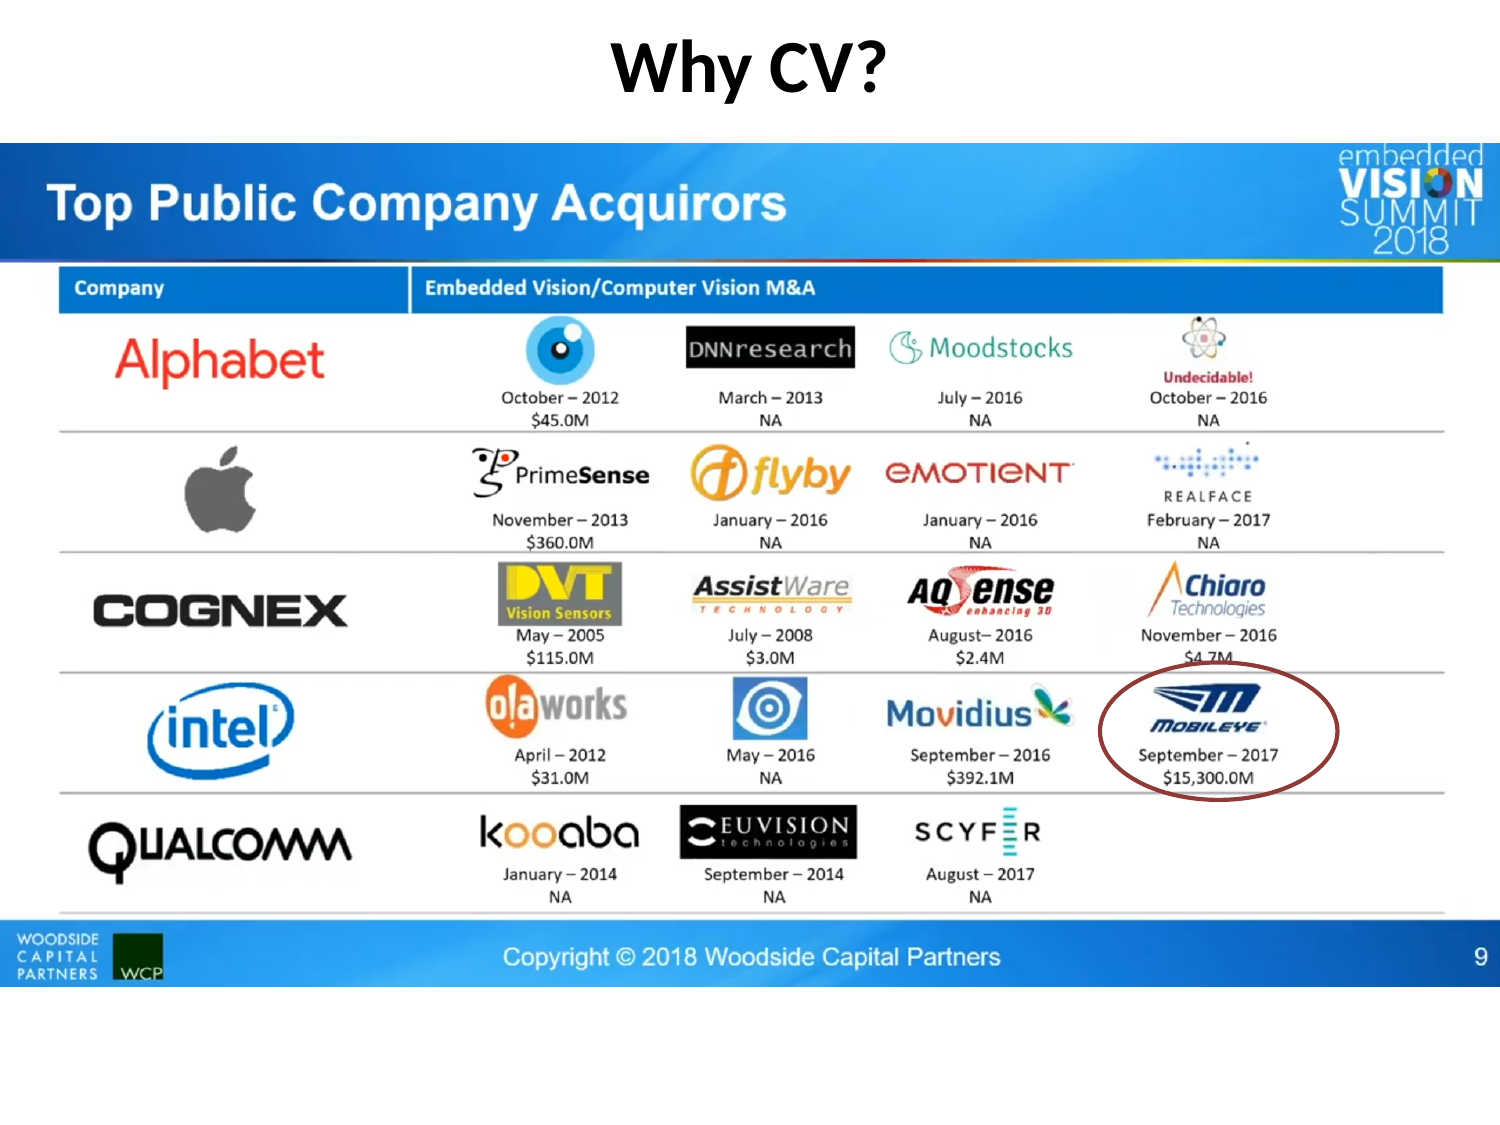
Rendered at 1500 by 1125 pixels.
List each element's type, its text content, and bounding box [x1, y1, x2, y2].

title Why CV? [24, 0, 1475, 125]
picture [0, 143, 1500, 988]
